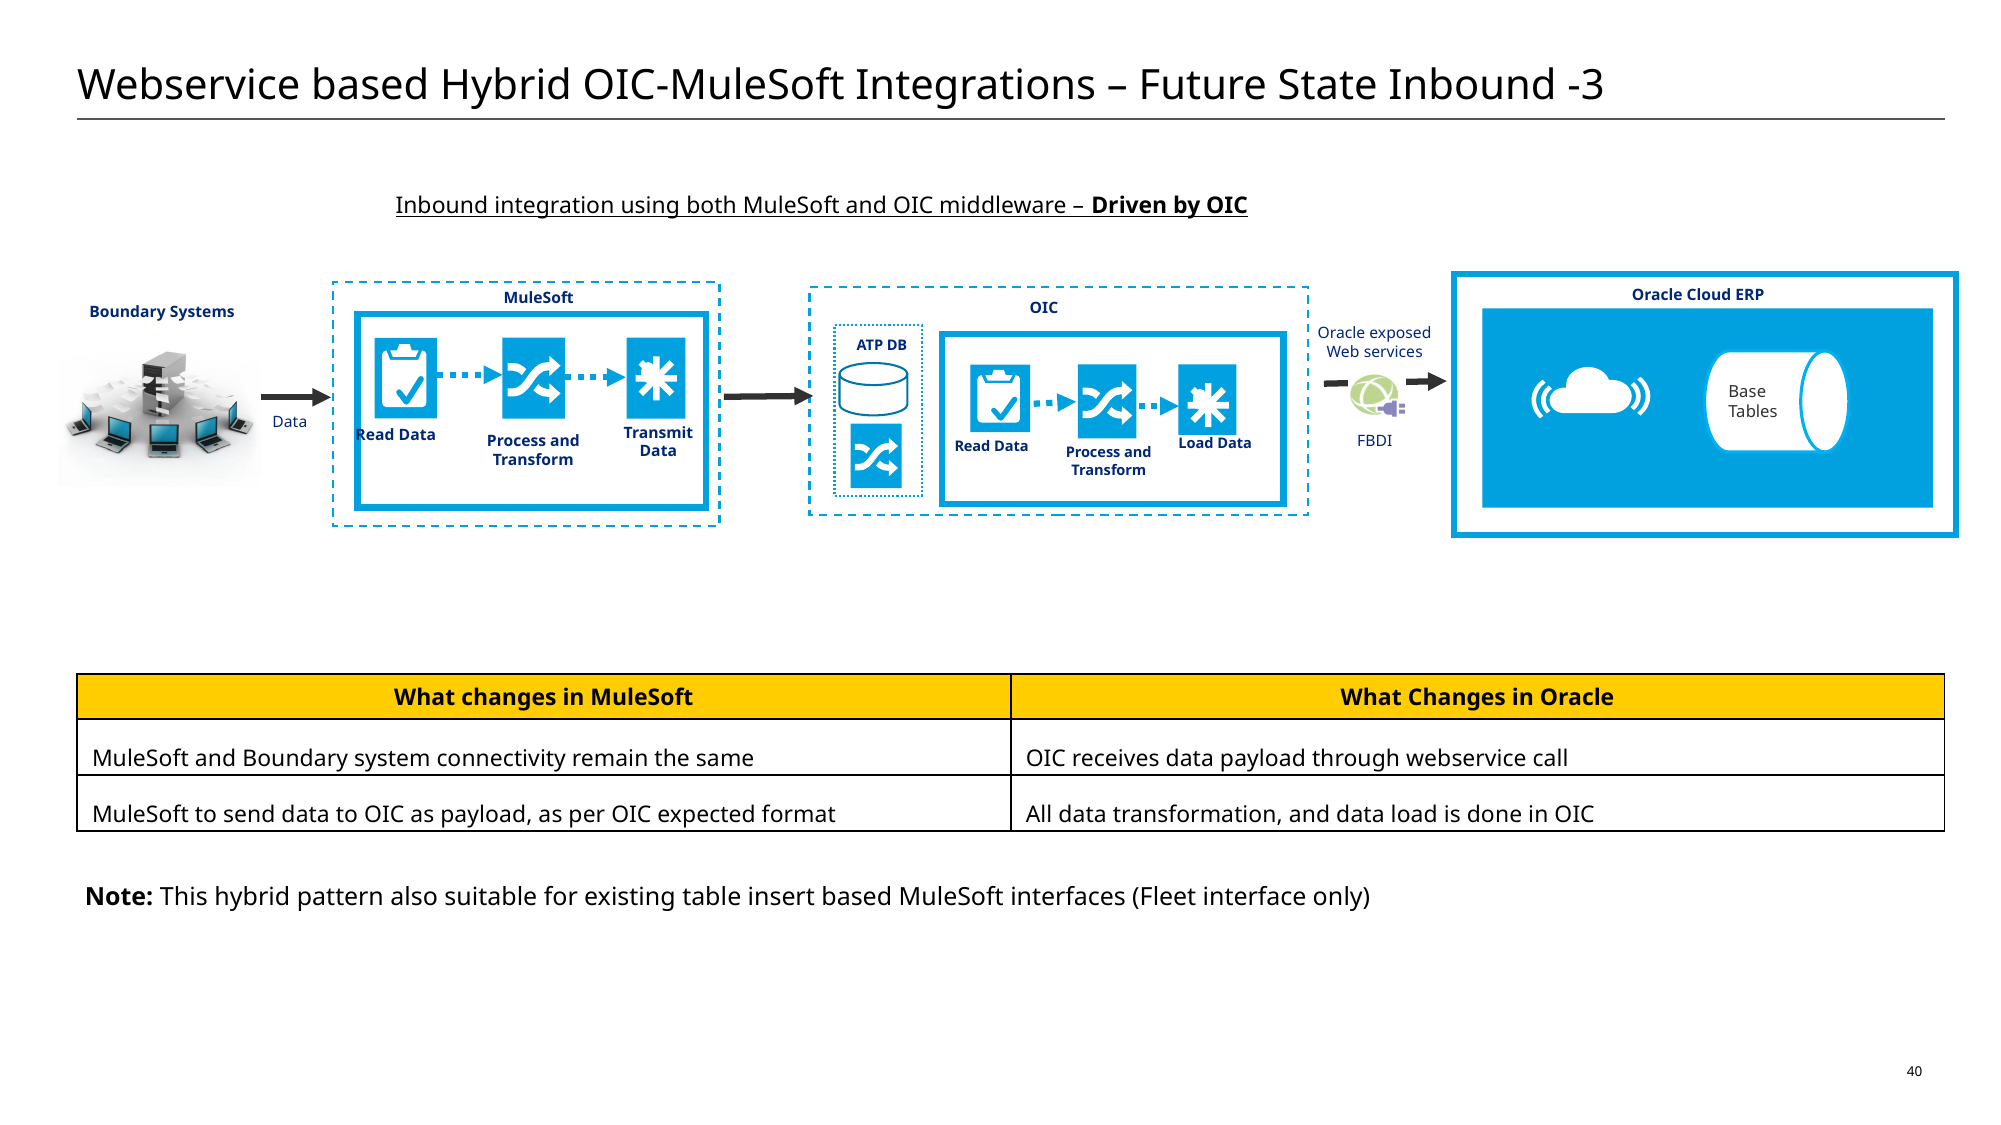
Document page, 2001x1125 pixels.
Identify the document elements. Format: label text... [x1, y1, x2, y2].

table_cell MuleSoft and Boundary system connectivity remain the same [78, 720, 1010, 774]
table_cell All data transformation, and data load is done in OIC [1012, 776, 1944, 830]
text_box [374, 337, 438, 419]
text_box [1187, 382, 1230, 428]
table_header What Changes in Oracle [1012, 675, 1944, 718]
text_box Boundary Systems [62, 302, 262, 322]
text_box MuleSoft [396, 280, 681, 315]
text_box OIC [901, 290, 1186, 325]
picture [1348, 371, 1406, 419]
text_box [1411, 380, 1447, 384]
text_box [834, 324, 922, 497]
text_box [635, 355, 678, 401]
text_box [1527, 366, 1654, 419]
table_cell OIC receives data payload through webservice call [1012, 720, 1944, 774]
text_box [502, 337, 566, 419]
text_box Note: This hybrid pattern also suitable for existing table insert based MuleSoft interfaces (Fleet interface only) [70, 858, 1933, 918]
text_box [1704, 350, 1849, 453]
text_box [1454, 273, 1956, 535]
text_box Inbound integration using both MuleSoft and OIC middleware – Driven by OIC [380, 170, 1452, 226]
picture [58, 335, 261, 488]
text_box ATP DB [839, 335, 925, 354]
table_cell MuleSoft to send data to OIC as payload, as per OIC expected format [78, 776, 1010, 830]
text_box [332, 282, 720, 526]
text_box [850, 423, 902, 489]
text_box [1077, 364, 1137, 439]
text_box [1323, 380, 1342, 384]
table_header What changes in MuleSoft [78, 675, 1010, 718]
text_box [809, 287, 1309, 516]
text_box Base Tables [1728, 380, 1815, 421]
text_box Data [266, 411, 332, 431]
text_box FBDI [1302, 430, 1447, 450]
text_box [970, 364, 1031, 433]
title Webservice based Hybrid OIC-MuleSoft Integrations – Future State Inbound -3 [77, 57, 1923, 113]
text_box Oracle exposed Web services [1309, 323, 1447, 362]
